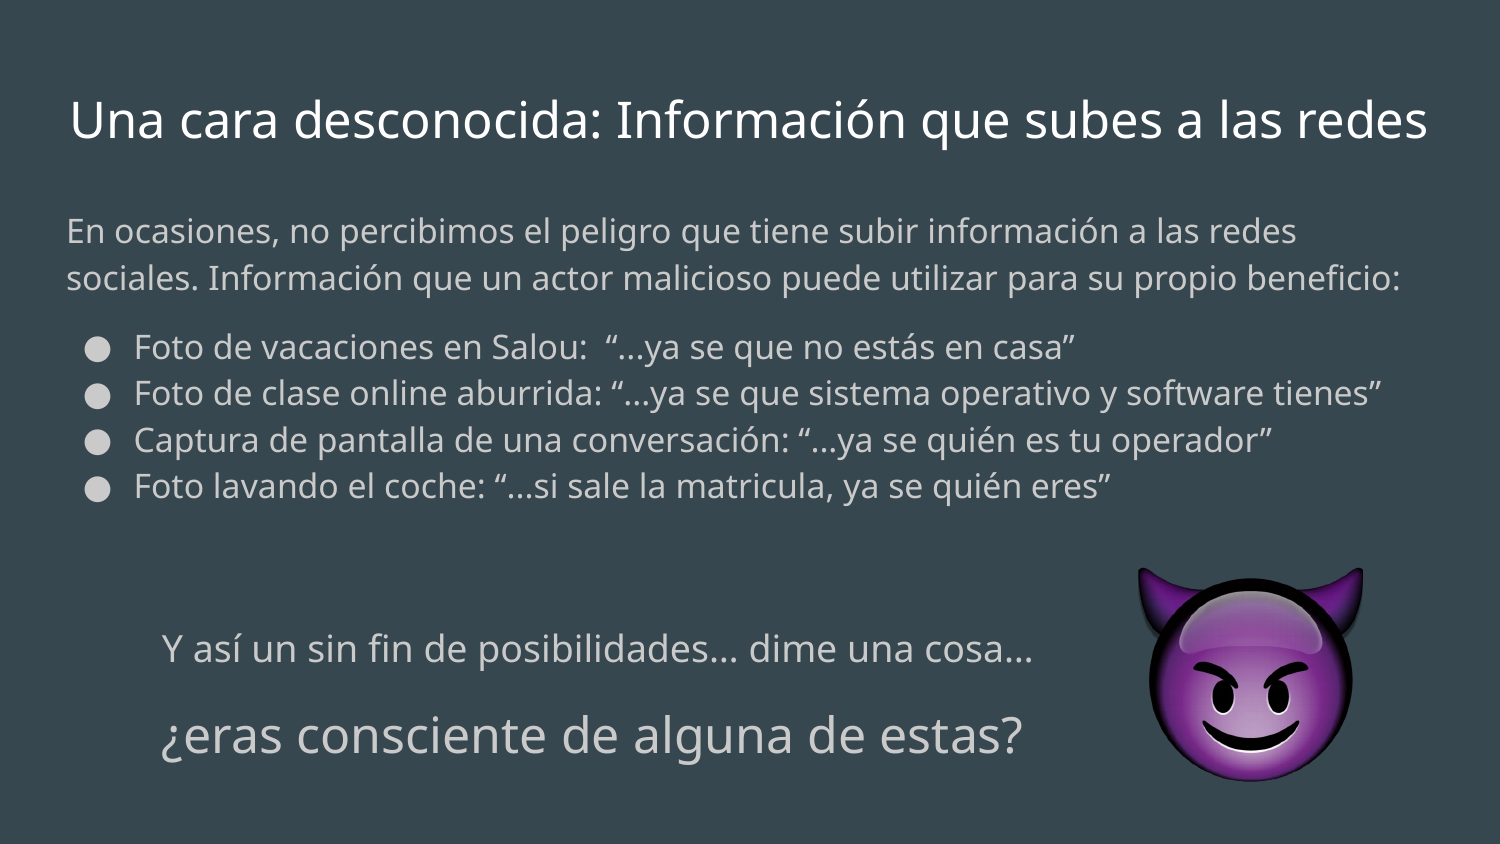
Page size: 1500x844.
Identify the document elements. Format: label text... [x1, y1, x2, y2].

picture [1138, 562, 1364, 787]
title Una cara desconocida: Información que subes a las redes [51, 72, 1449, 167]
list En ocasiones, no percibimos el peligro que tiene subir información a las redes sociales. Información que un actor malicioso puede utilizar para su propio beneficio: Foto de vacaciones en Salou: “...ya se que no estás en casa” Foto de clase online aburrida: “...ya se que sistema operativo y software tienes” Captura de pantalla de una conversación: “...ya se quién es tu operador” Foto lavando el coche: “...si sale la matricula, ya se quién eres” [51, 189, 1449, 581]
text_box Y así un sin fin de posibilidades… dime una cosa… ¿eras consciente de alguna de estas? [146, 602, 1133, 779]
